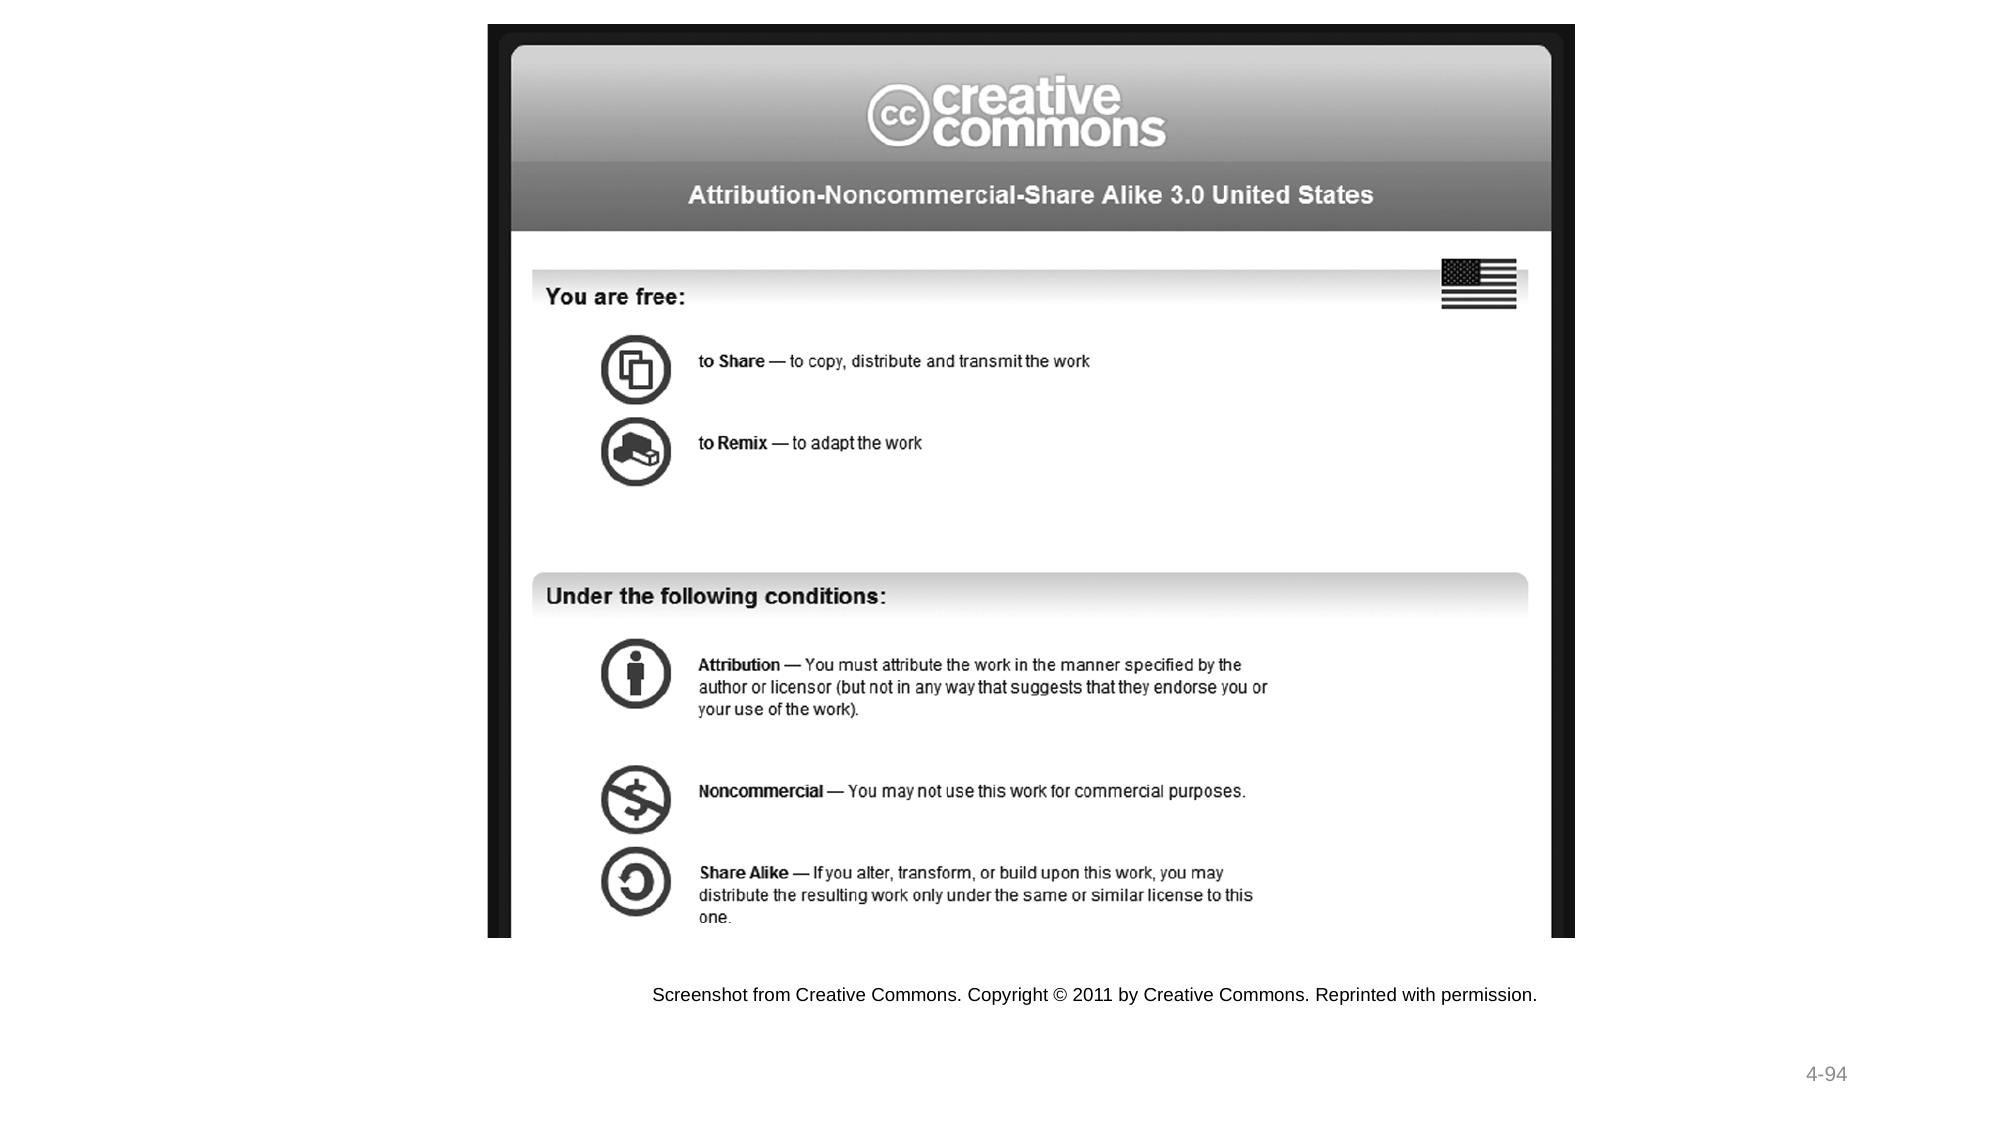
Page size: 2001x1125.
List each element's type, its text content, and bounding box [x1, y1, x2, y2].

slide_number 4-94 [1412, 1042, 1863, 1103]
picture [487, 24, 1575, 938]
text_box Screenshot from Creative Commons. Copyright © 2011 by Creative Commons. Reprinted with permission. [637, 975, 1575, 1013]
